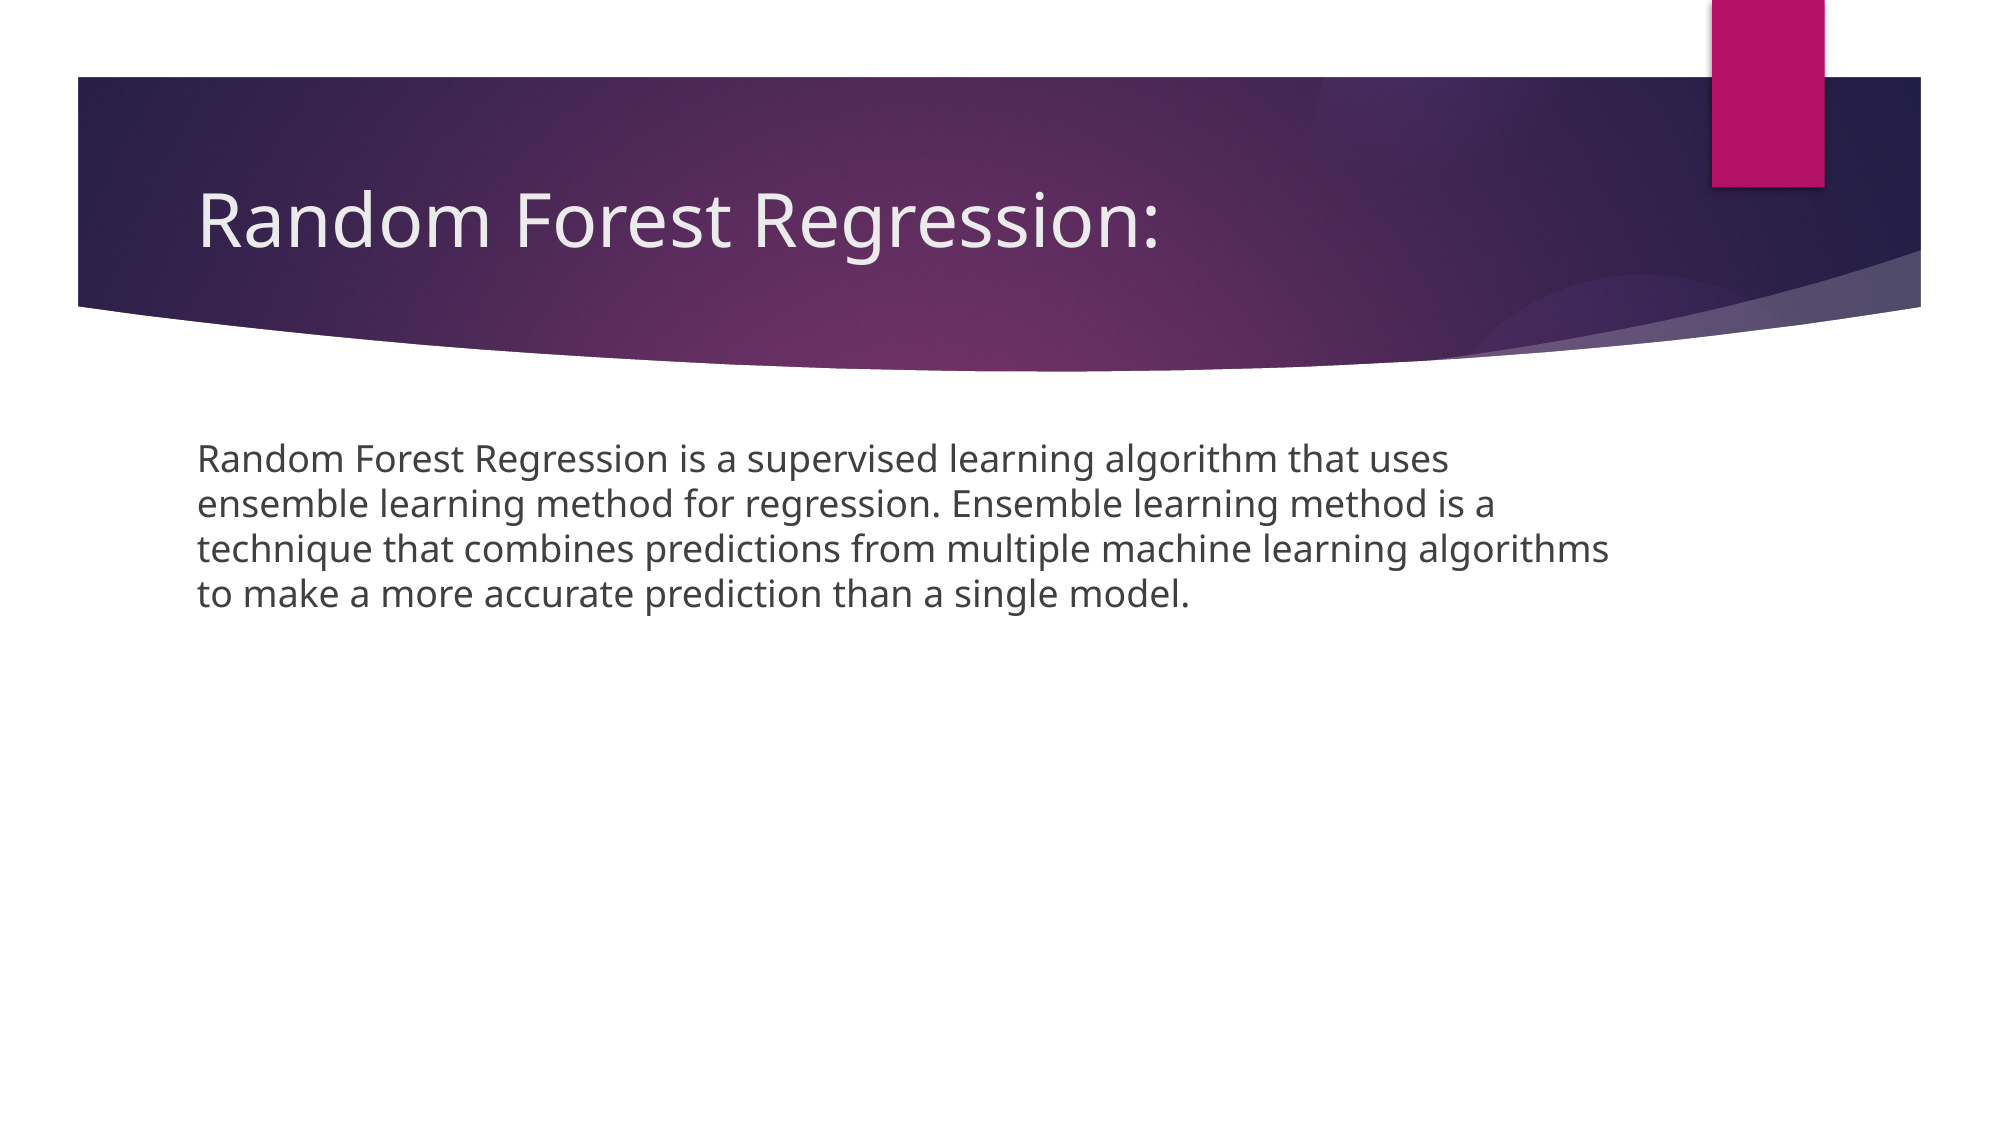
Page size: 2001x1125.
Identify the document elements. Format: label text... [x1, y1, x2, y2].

picture [79, 78, 1920, 371]
list Random Forest Regression is a supervised learning algorithm that uses ensemble learning method for regression. Ensemble learning method is a technique that combines predictions from multiple machine learning algorithms to make a more accurate prediction than a single model. [188, 426, 1638, 988]
title Random Forest Regression: [188, 159, 1628, 277]
